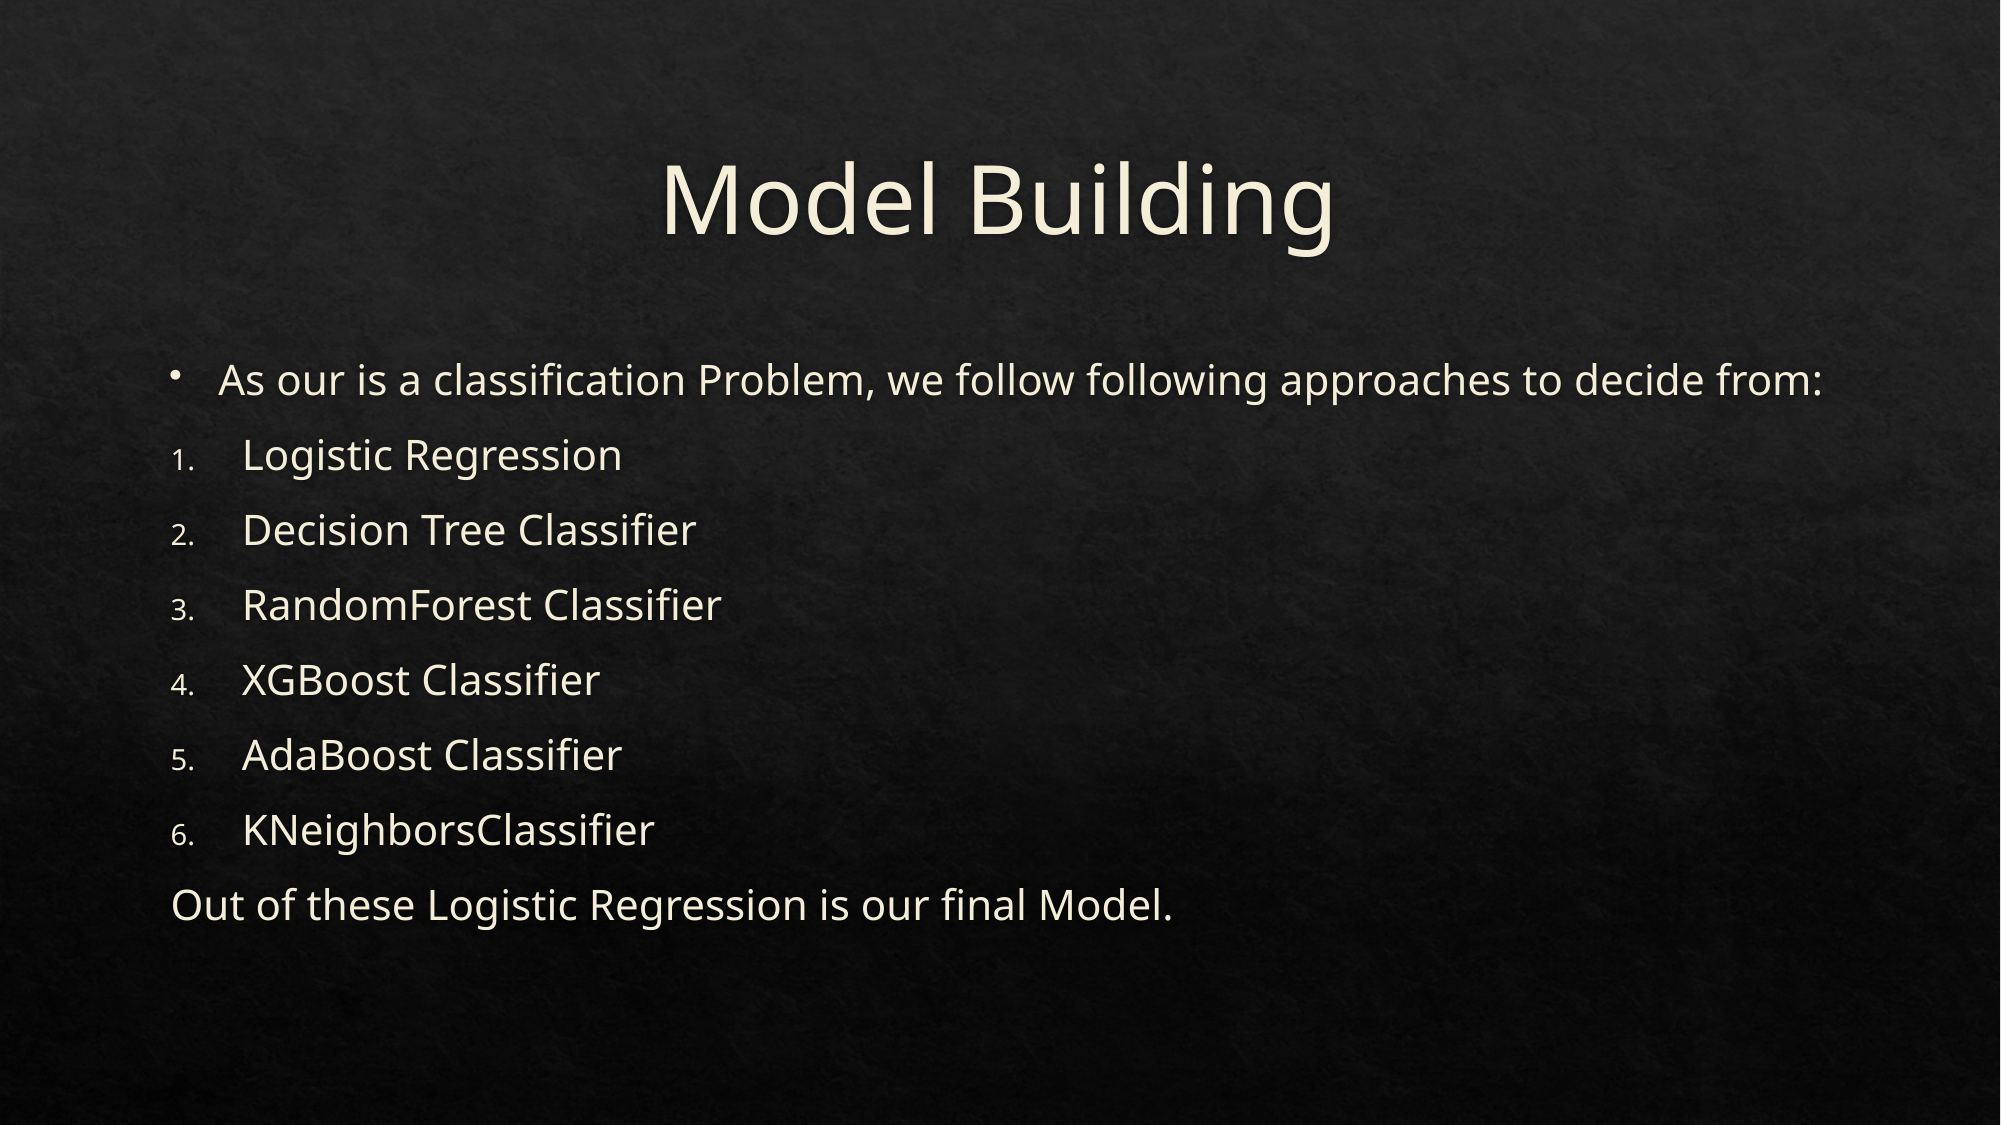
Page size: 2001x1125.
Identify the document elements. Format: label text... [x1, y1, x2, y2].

list As our is a classification Problem, we follow following approaches to decide from: Logistic Regression Decision Tree Classifier RandomForest Classifier XGBoost Classifier AdaBoost Classifier KNeighborsClassifier Out of these Logistic Regression is our final Model. [149, 340, 1849, 950]
title Model Building [149, 99, 1849, 307]
